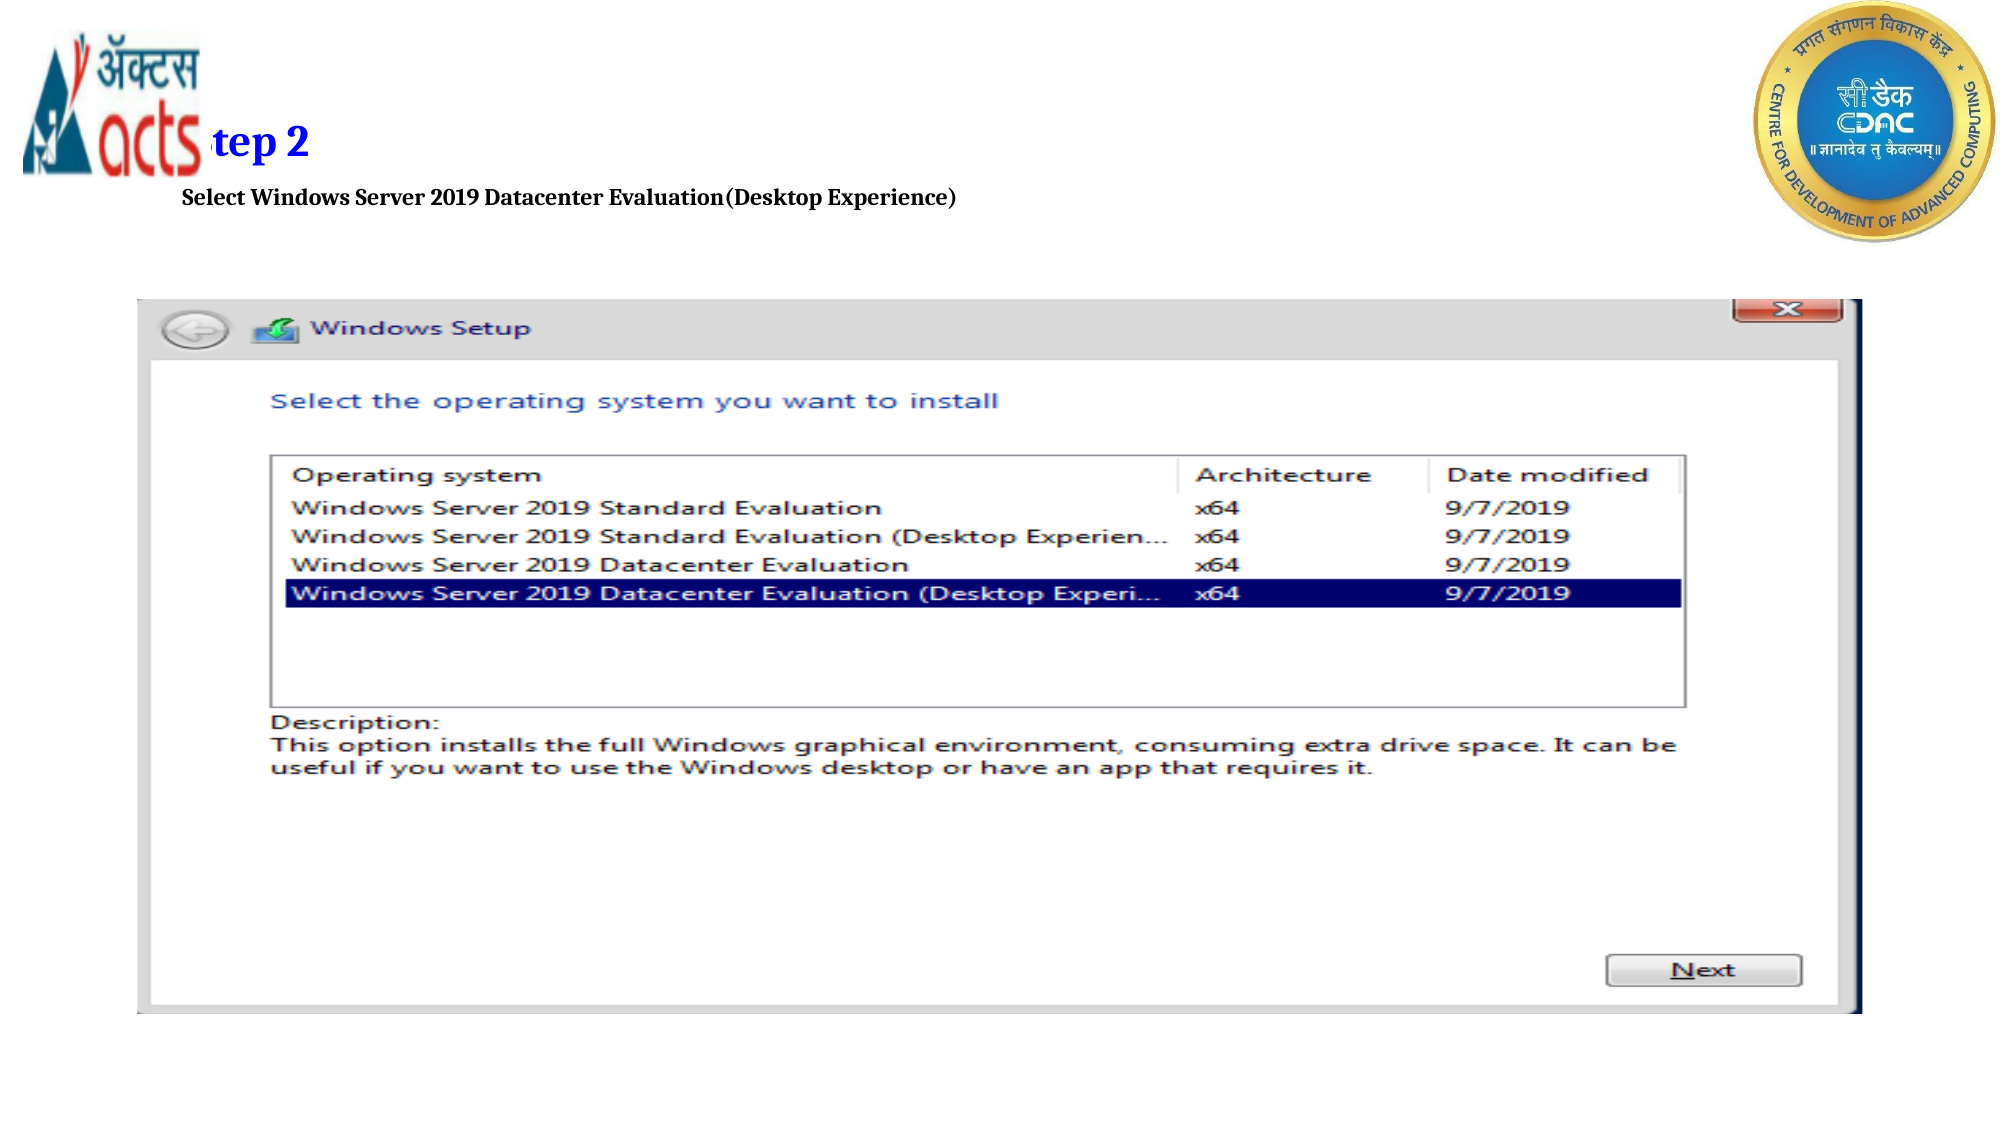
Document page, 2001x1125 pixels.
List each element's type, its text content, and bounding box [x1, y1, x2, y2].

picture [22, 16, 211, 188]
picture [137, 299, 1863, 1014]
title Step 2 Select Windows Server 2019 Datacenter Evaluation(Desktop Experience) [137, 59, 1863, 278]
picture [1752, 0, 2000, 248]
